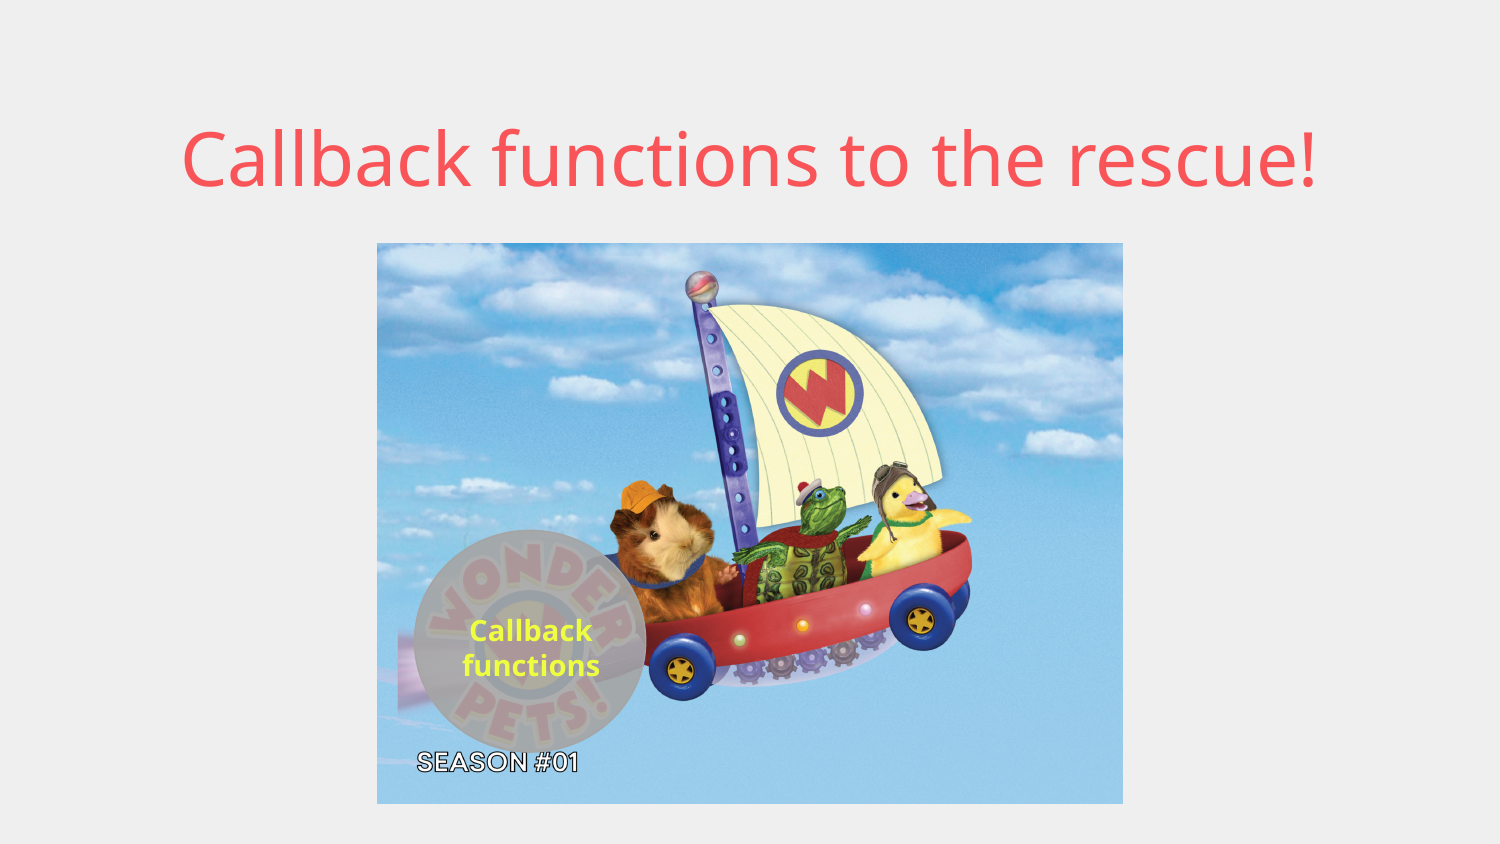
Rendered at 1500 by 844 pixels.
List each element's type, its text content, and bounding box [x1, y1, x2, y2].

picture [376, 243, 1124, 804]
title Callback functions to the rescue! [51, 86, 1449, 226]
